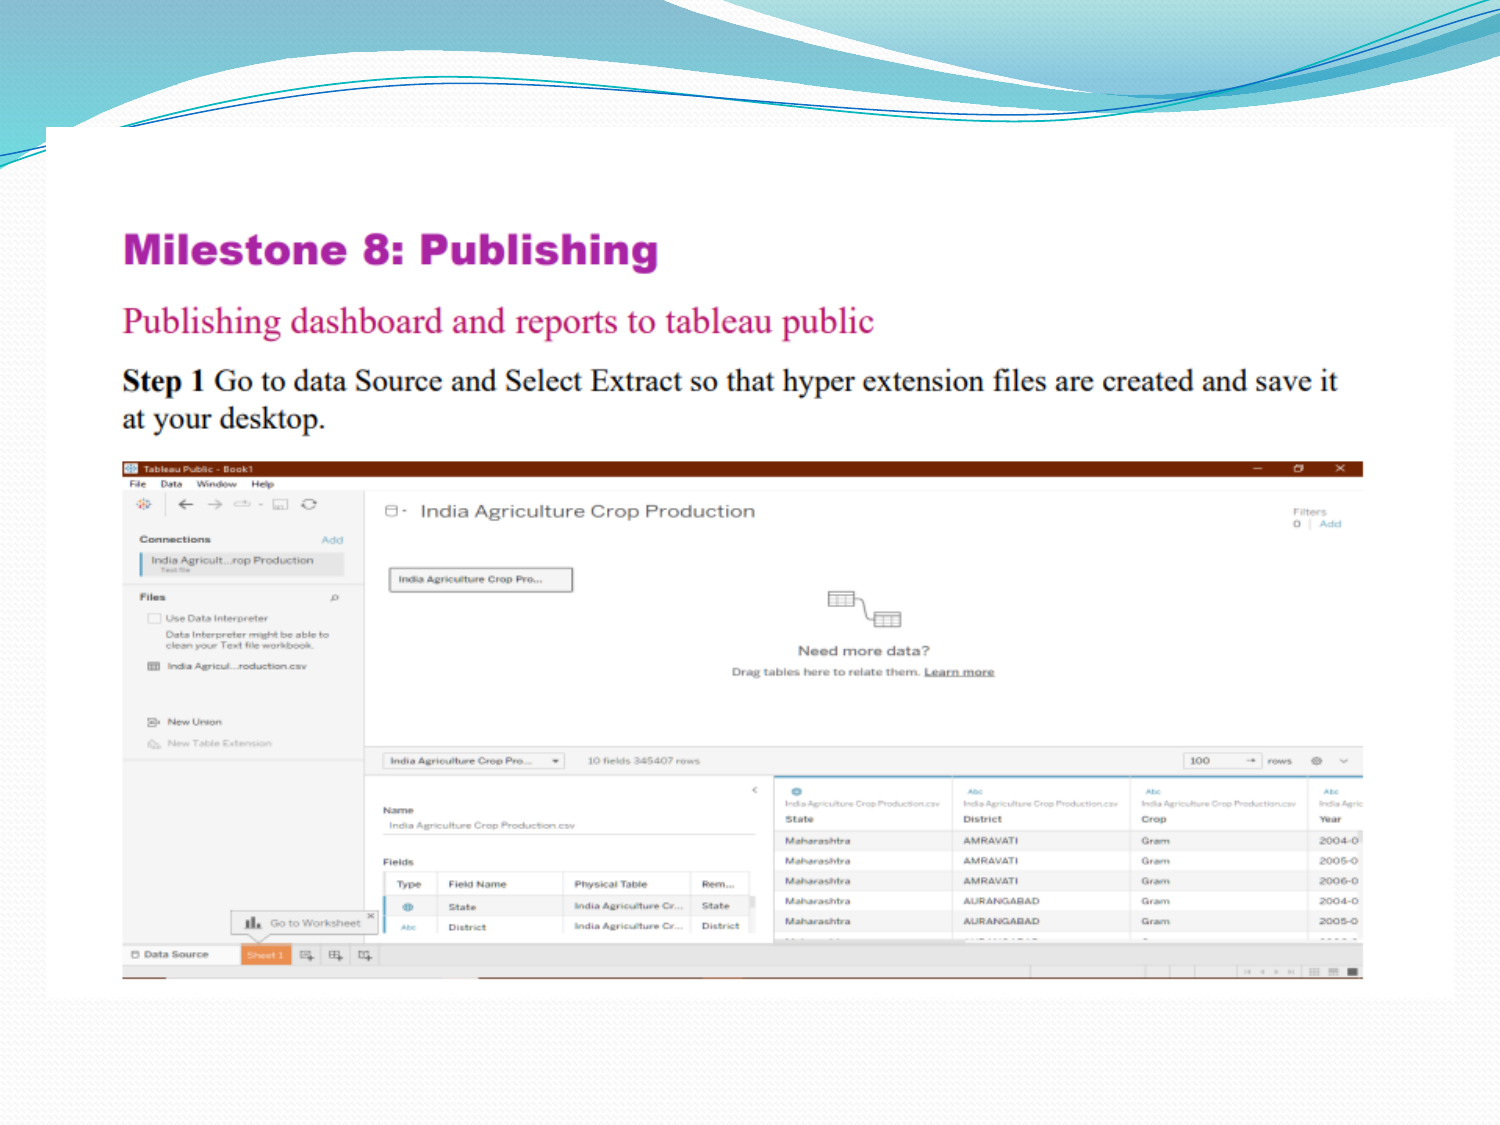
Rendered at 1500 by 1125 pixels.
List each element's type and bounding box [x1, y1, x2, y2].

picture [46, 126, 1454, 998]
